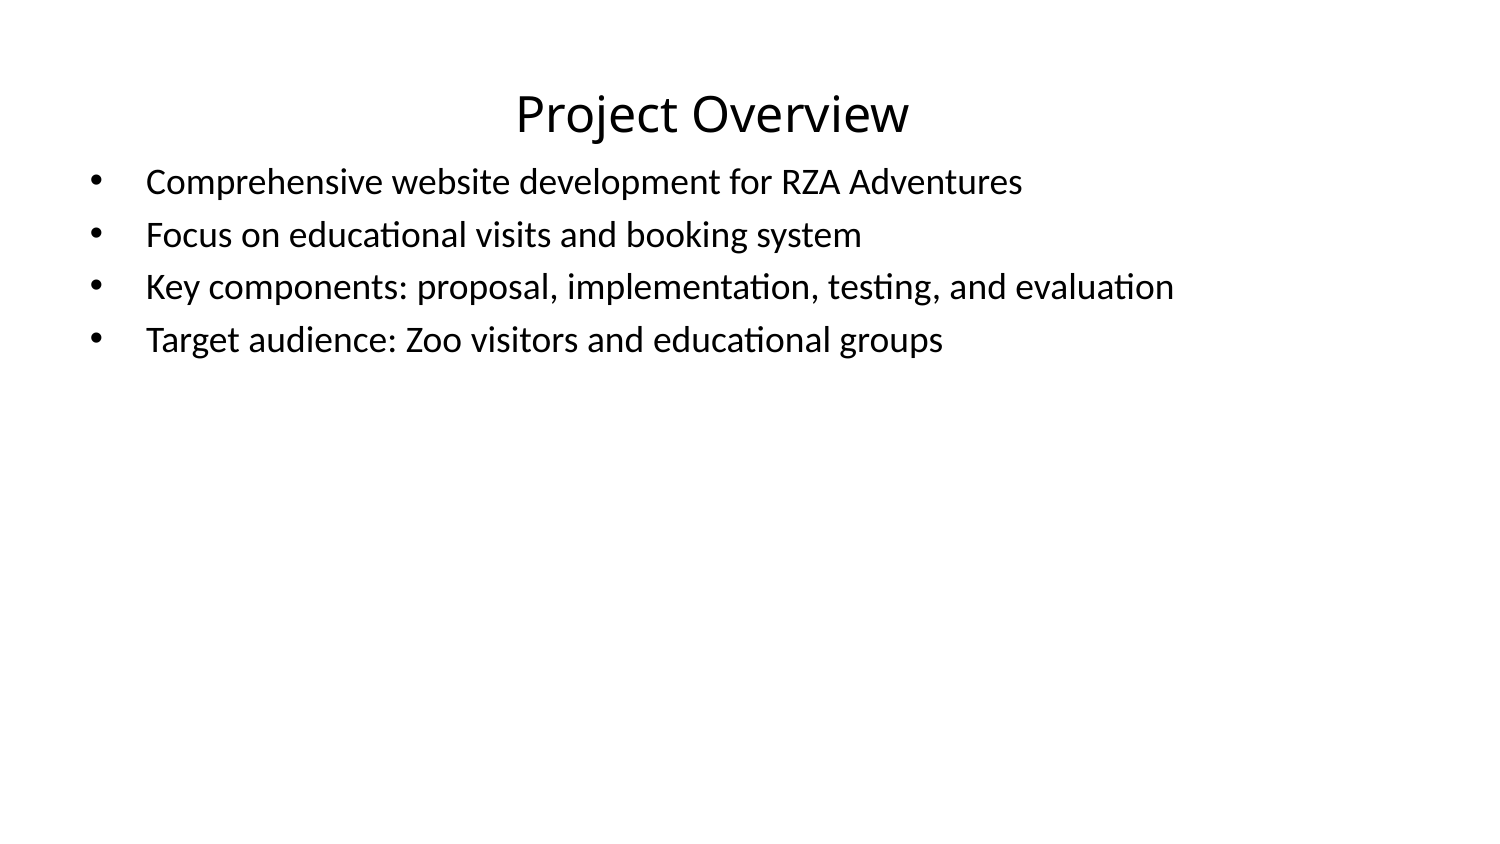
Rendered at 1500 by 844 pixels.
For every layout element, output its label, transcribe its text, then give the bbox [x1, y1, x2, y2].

list Comprehensive website development for RZA Adventures Focus on educational visits and booking system Key components: proposal, implementation, testing, and evaluation Target audience: Zoo visitors and educational groups [75, 150, 1350, 825]
title Project Overview [75, 75, 1350, 150]
